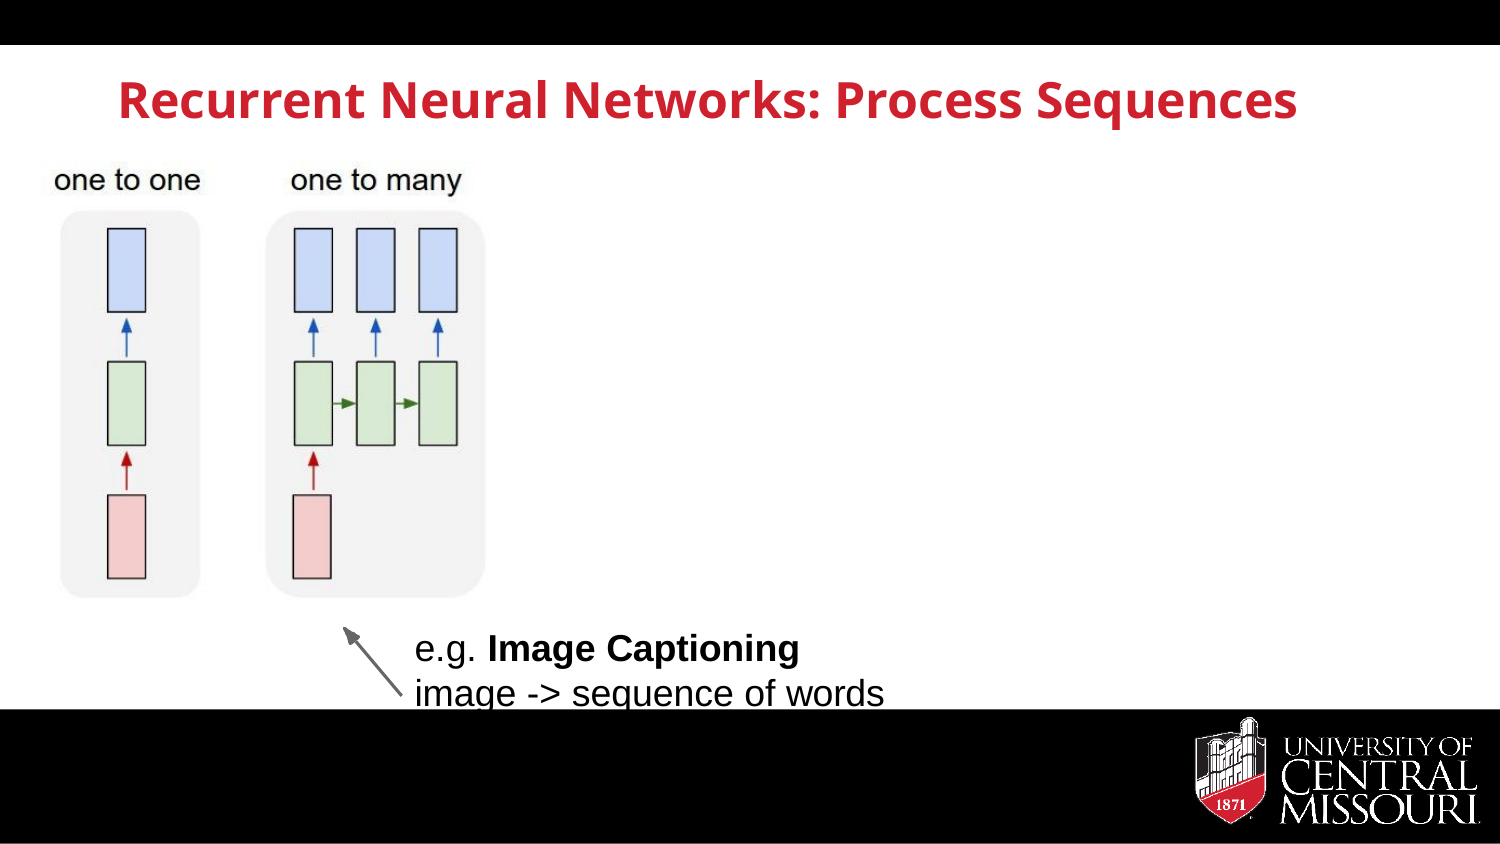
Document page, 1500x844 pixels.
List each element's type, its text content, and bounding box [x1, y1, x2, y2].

picture [1187, 710, 1488, 832]
title Recurrent Neural Networks: Process Sequences [75, 34, 1425, 210]
picture [41, 160, 492, 601]
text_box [343, 627, 404, 698]
text_box e.g. Image Captioning image -> sequence of words [412, 621, 889, 714]
